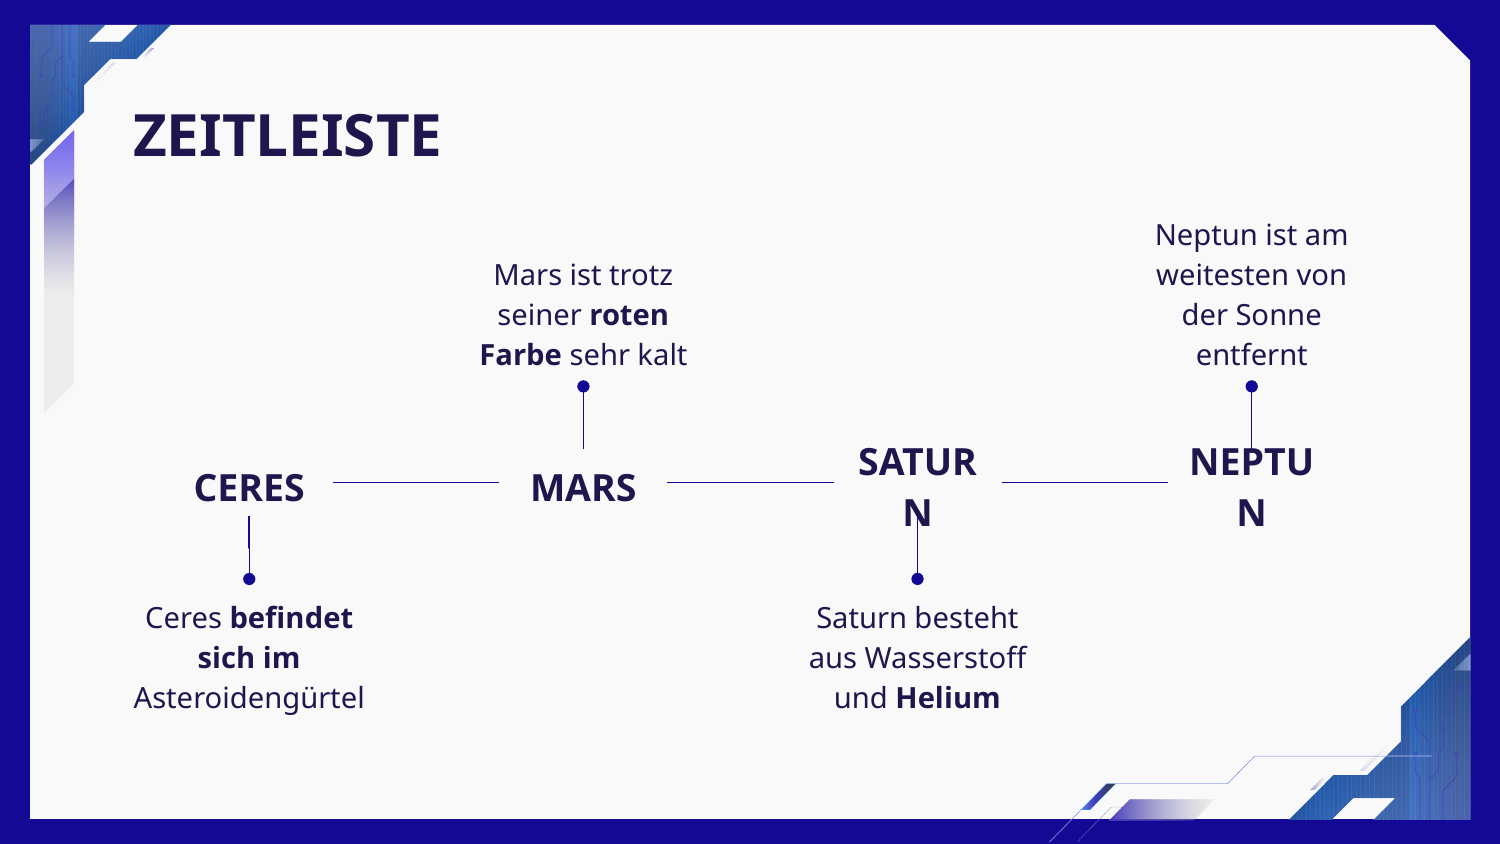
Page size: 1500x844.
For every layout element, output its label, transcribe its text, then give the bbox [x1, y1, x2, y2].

text_box Neptun ist am weitesten von der Sonne entfernt [1120, 257, 1383, 387]
text_box CERES [165, 448, 334, 517]
text_box SATURN [833, 448, 1002, 517]
text_box Saturn besteht aus Wasserstoff und Helium [786, 578, 1049, 709]
text_box MARS [499, 448, 668, 517]
title ZEITLEISTE [118, 72, 1382, 167]
picture [1037, 630, 1471, 844]
text_box NEPTUN [1167, 448, 1336, 517]
text_box Mars ist trotz seiner roten Farbe sehr kalt [452, 257, 715, 387]
text_box Ceres befindet sich im Asteroidengürtel [118, 578, 381, 709]
picture [25, 25, 188, 422]
